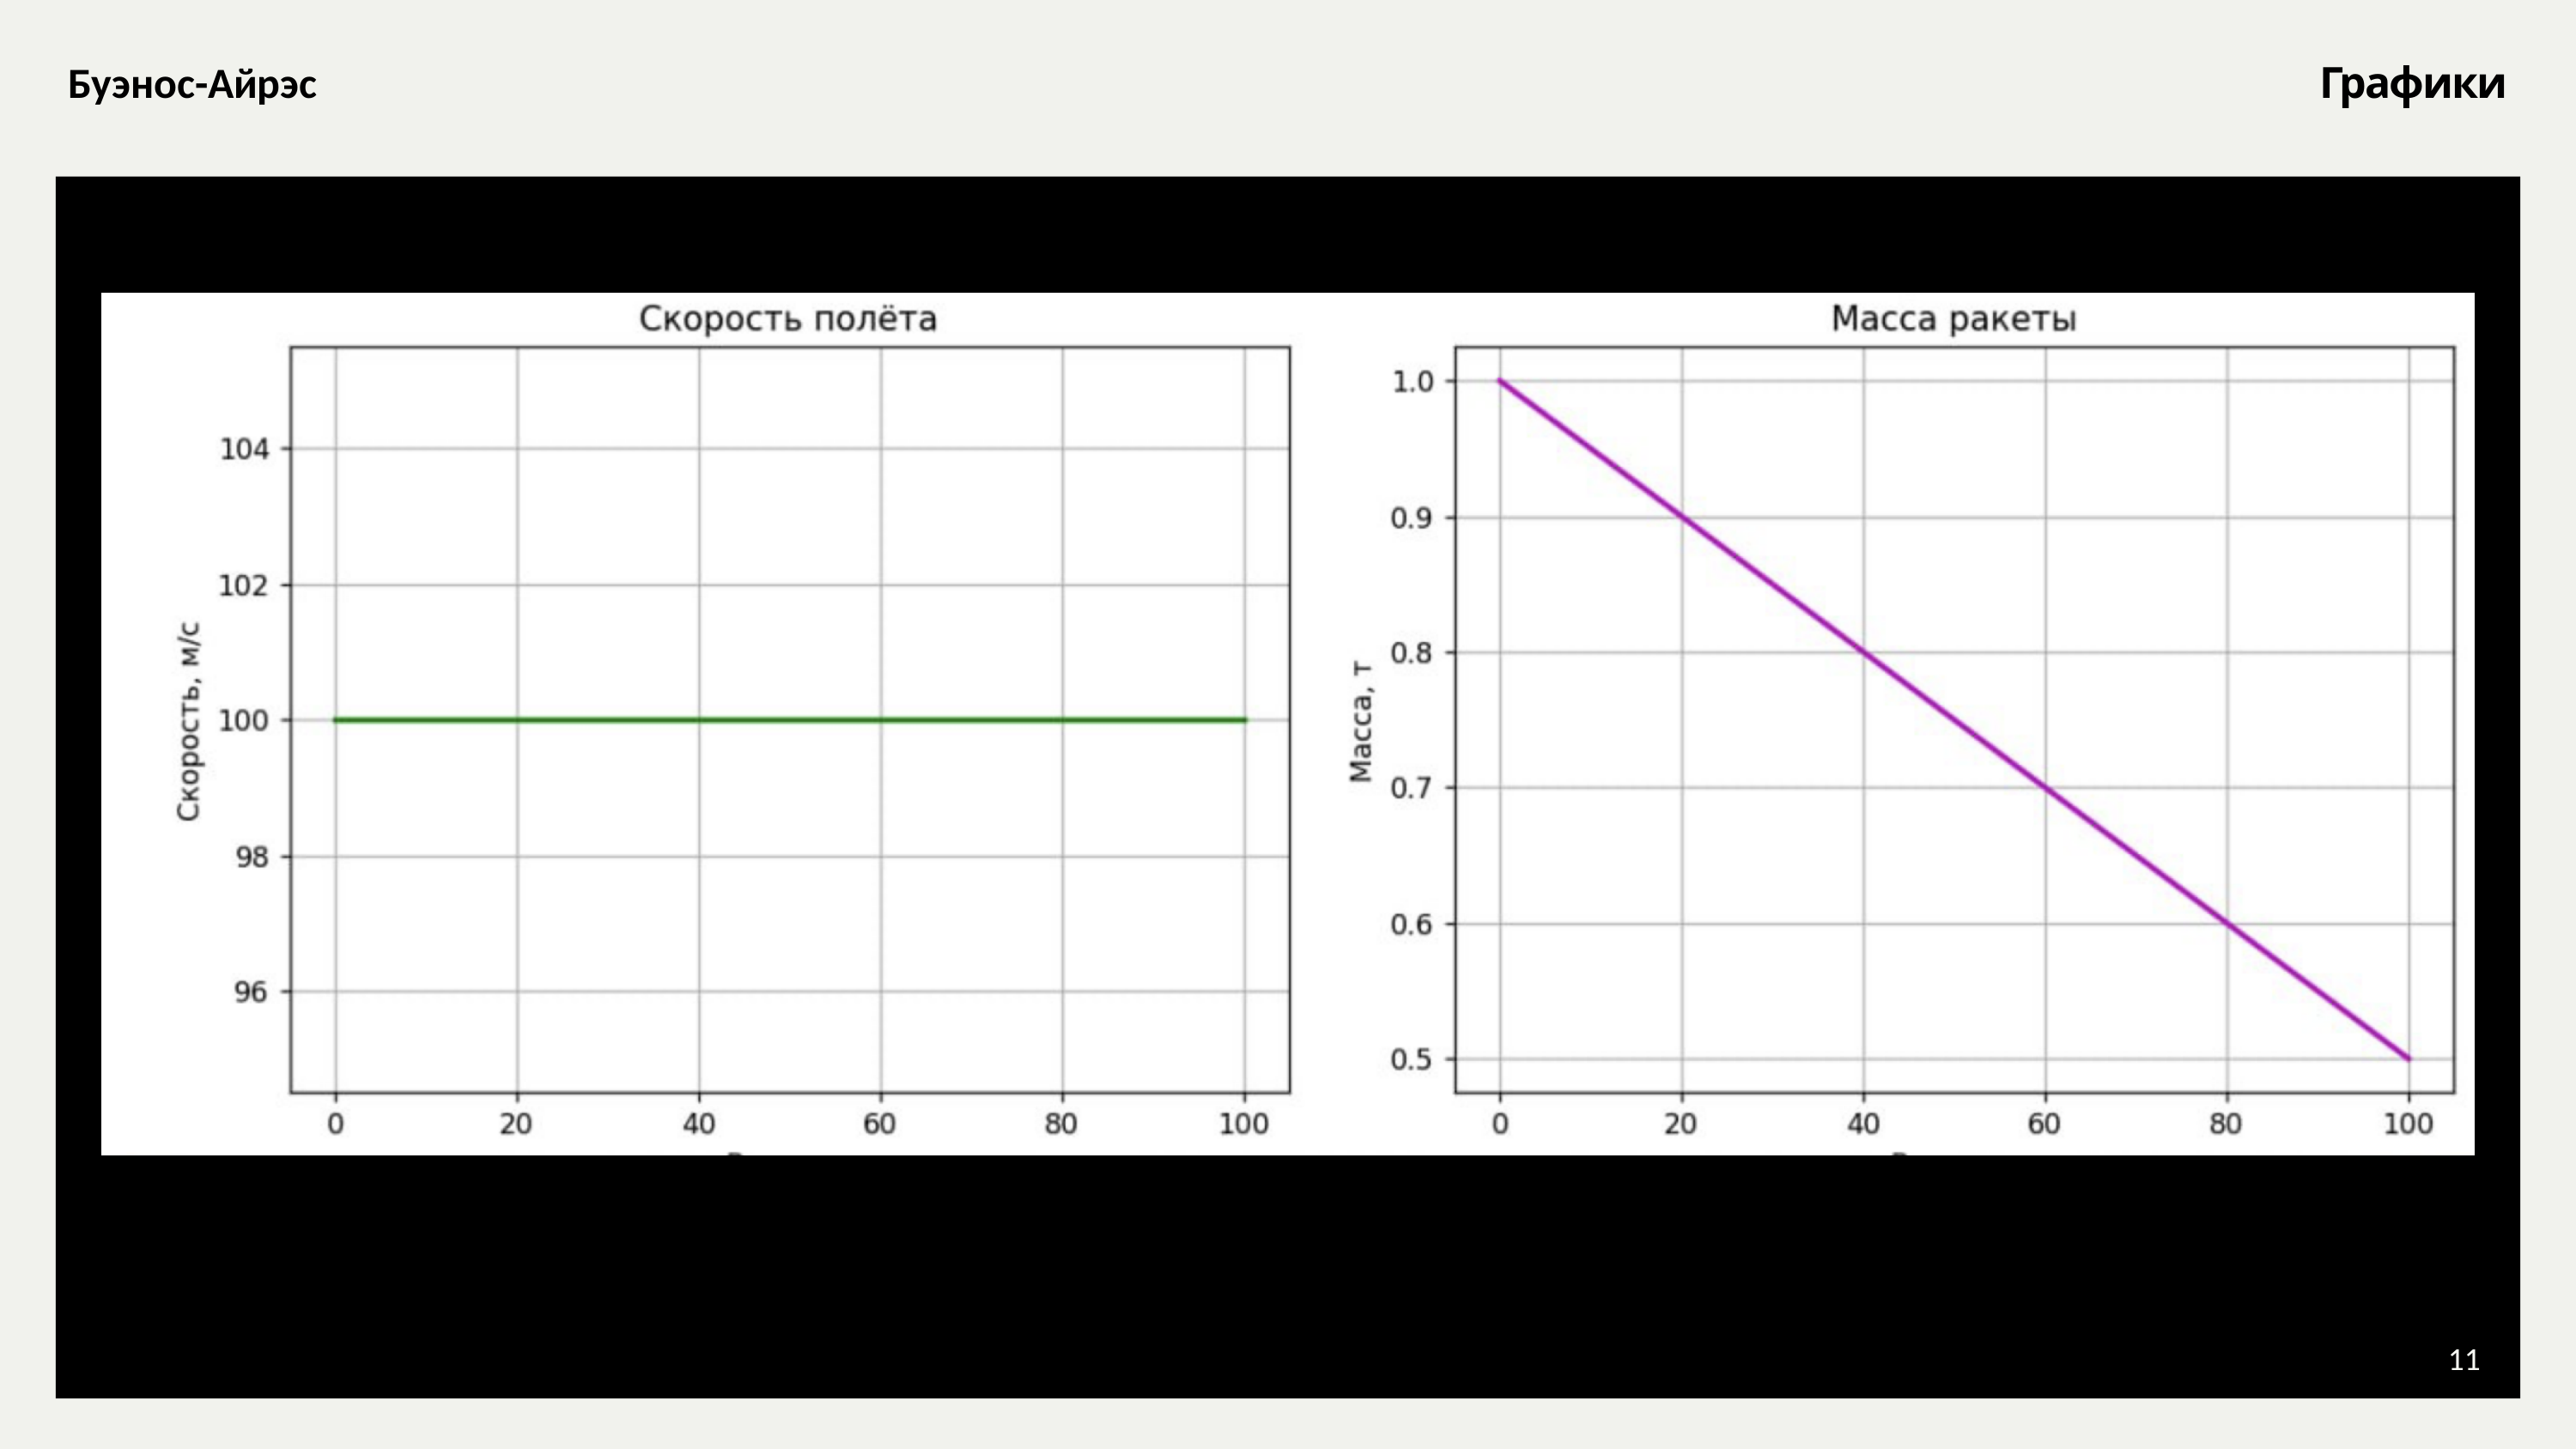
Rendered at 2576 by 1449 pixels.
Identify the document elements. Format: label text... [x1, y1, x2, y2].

picture [101, 293, 2475, 1155]
text_box Графики [1850, 48, 2521, 113]
text_box [55, 175, 2521, 1399]
text_box Буэнос-Айрэс [55, 48, 670, 113]
text_box 11 [2435, 1331, 2494, 1384]
